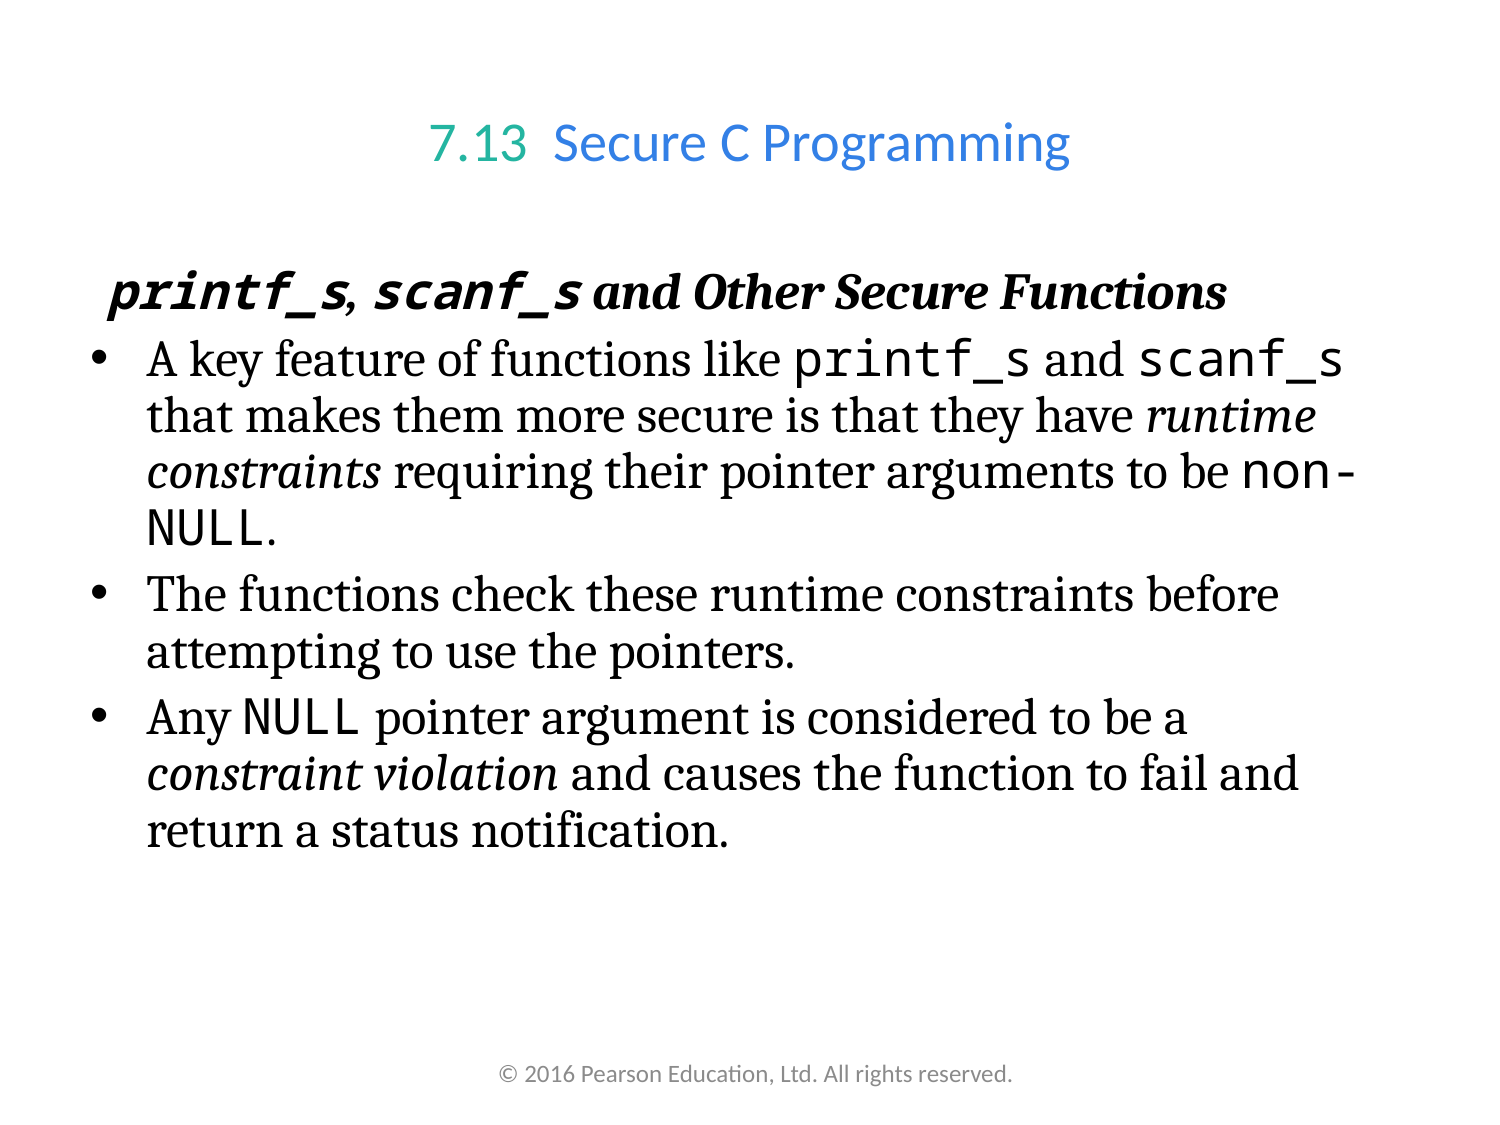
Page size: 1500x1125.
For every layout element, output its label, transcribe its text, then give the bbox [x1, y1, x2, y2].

footer © 2016 Pearson Education, Ltd. All rights reserved. [362, 1042, 1150, 1103]
title 7.13 Secure C Programming [75, 45, 1425, 233]
list printf_s, scanf_s and Other Secure Functions A key feature of functions like printf_s and scanf_s that makes them more secure is that they have runtime constraints requiring their pointer arguments to be non-NULL. The functions check these runtime constraints before attempting to use the pointers. Any NULL pointer argument is considered to be a constraint violation and causes the function to fail and return a status notification. [75, 257, 1425, 1000]
